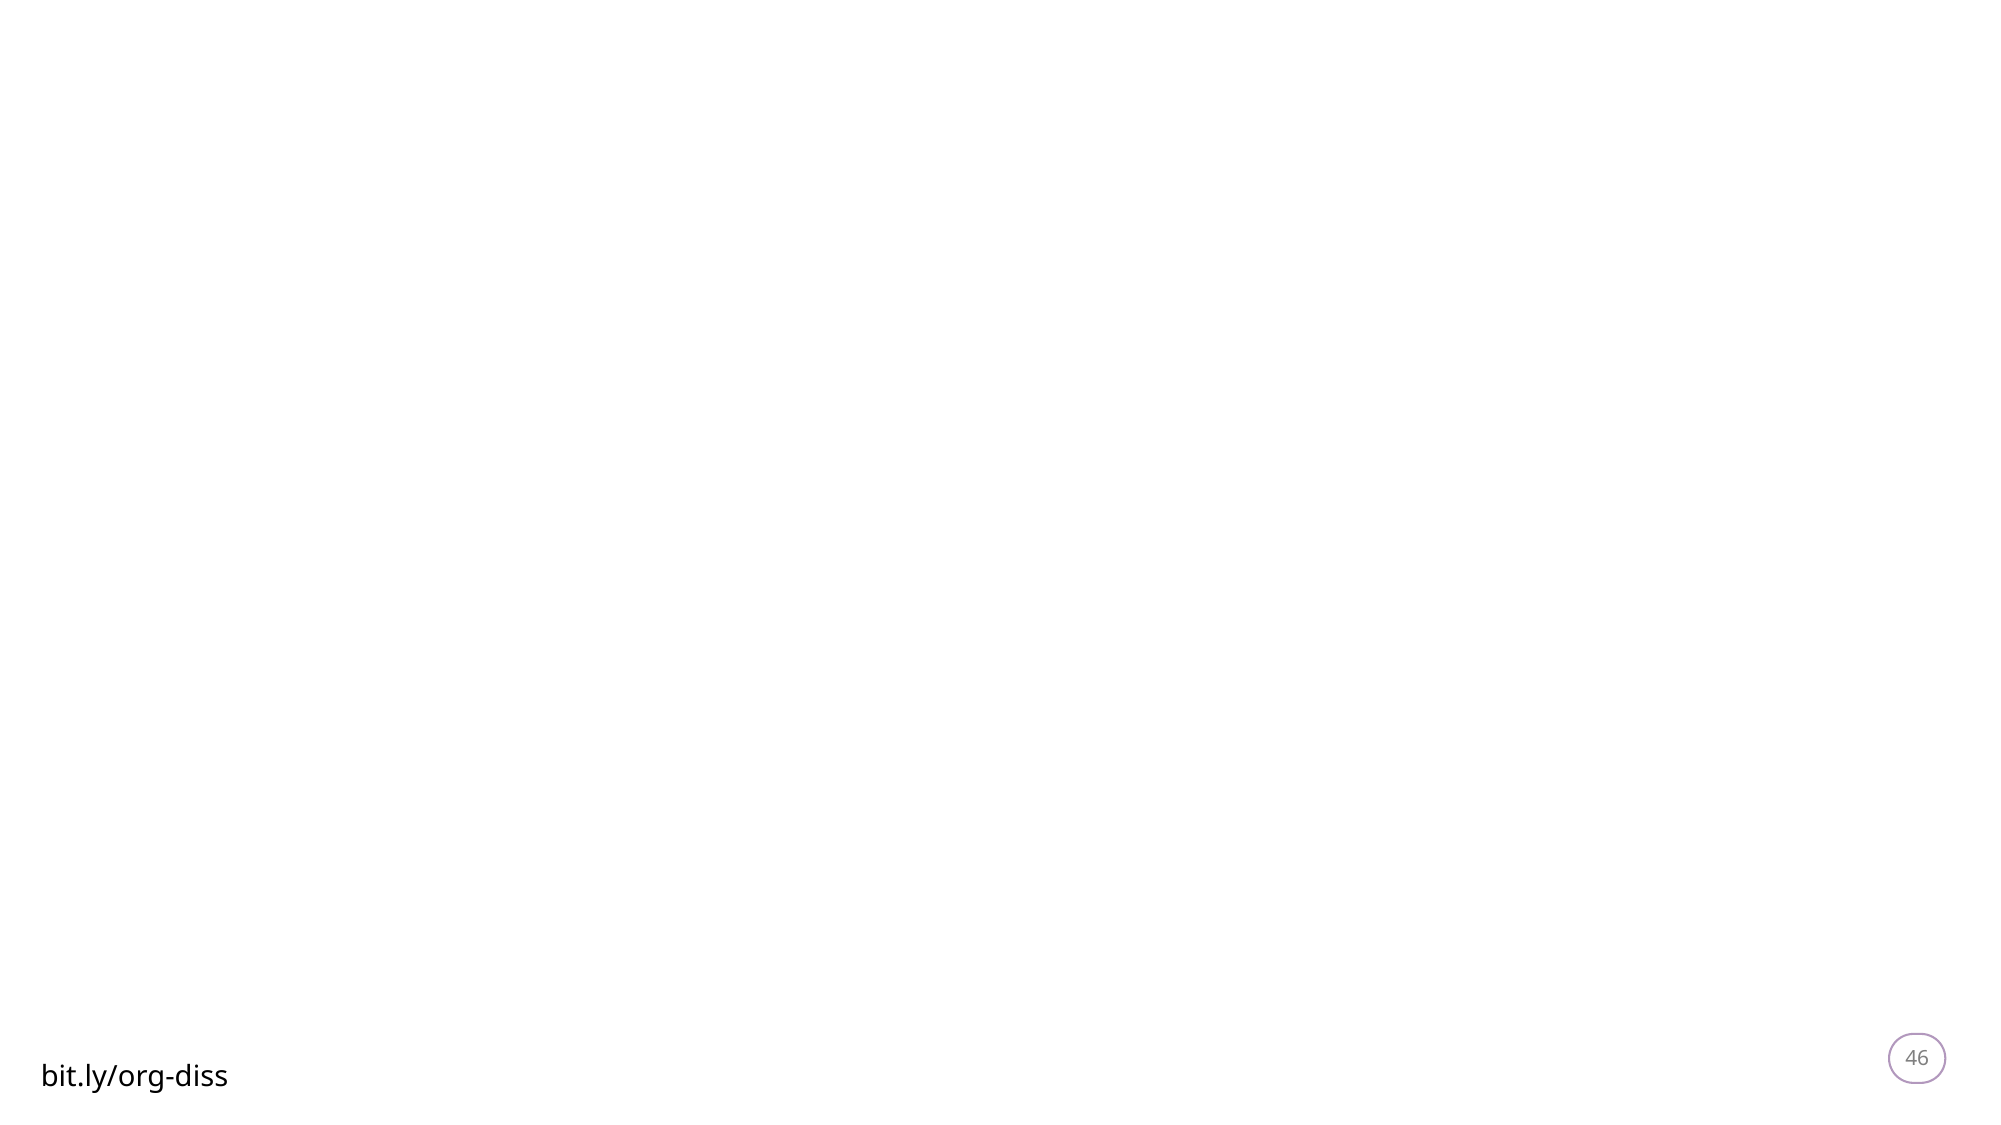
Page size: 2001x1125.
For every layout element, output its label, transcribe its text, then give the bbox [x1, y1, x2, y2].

slide_number 46 [1881, 1026, 1953, 1091]
